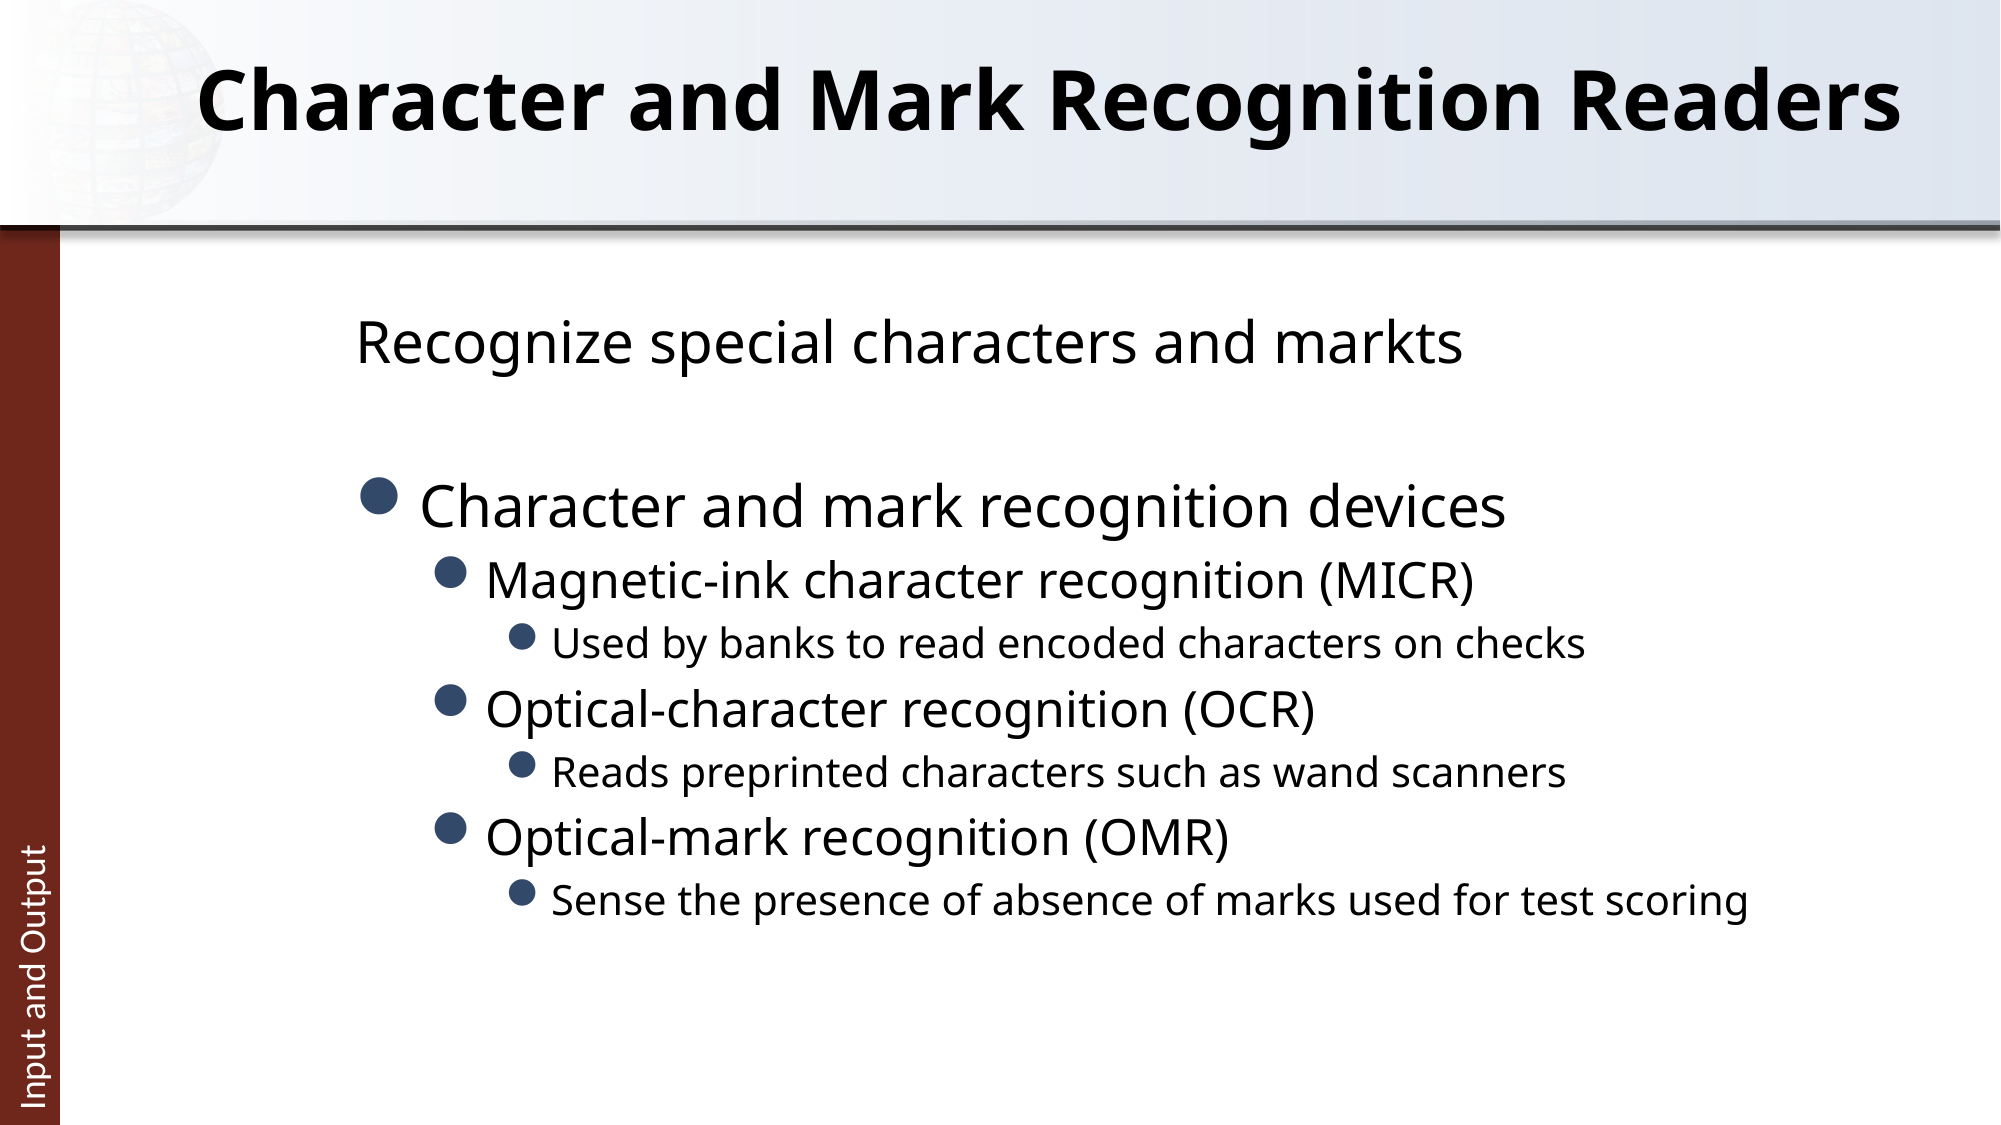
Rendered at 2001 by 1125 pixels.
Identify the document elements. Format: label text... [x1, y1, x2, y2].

list Recognize special characters and markts Character and mark recognition devices Magnetic-ink character recognition (MICR) Used by banks to read encoded characters on checks Optical-character recognition (OCR) Reads preprinted characters such as wand scanners Optical-mark recognition (OMR) Sense the presence of absence of marks used for test scoring [340, 298, 1900, 1005]
title Character and Mark Recognition Readers [180, 0, 1985, 195]
